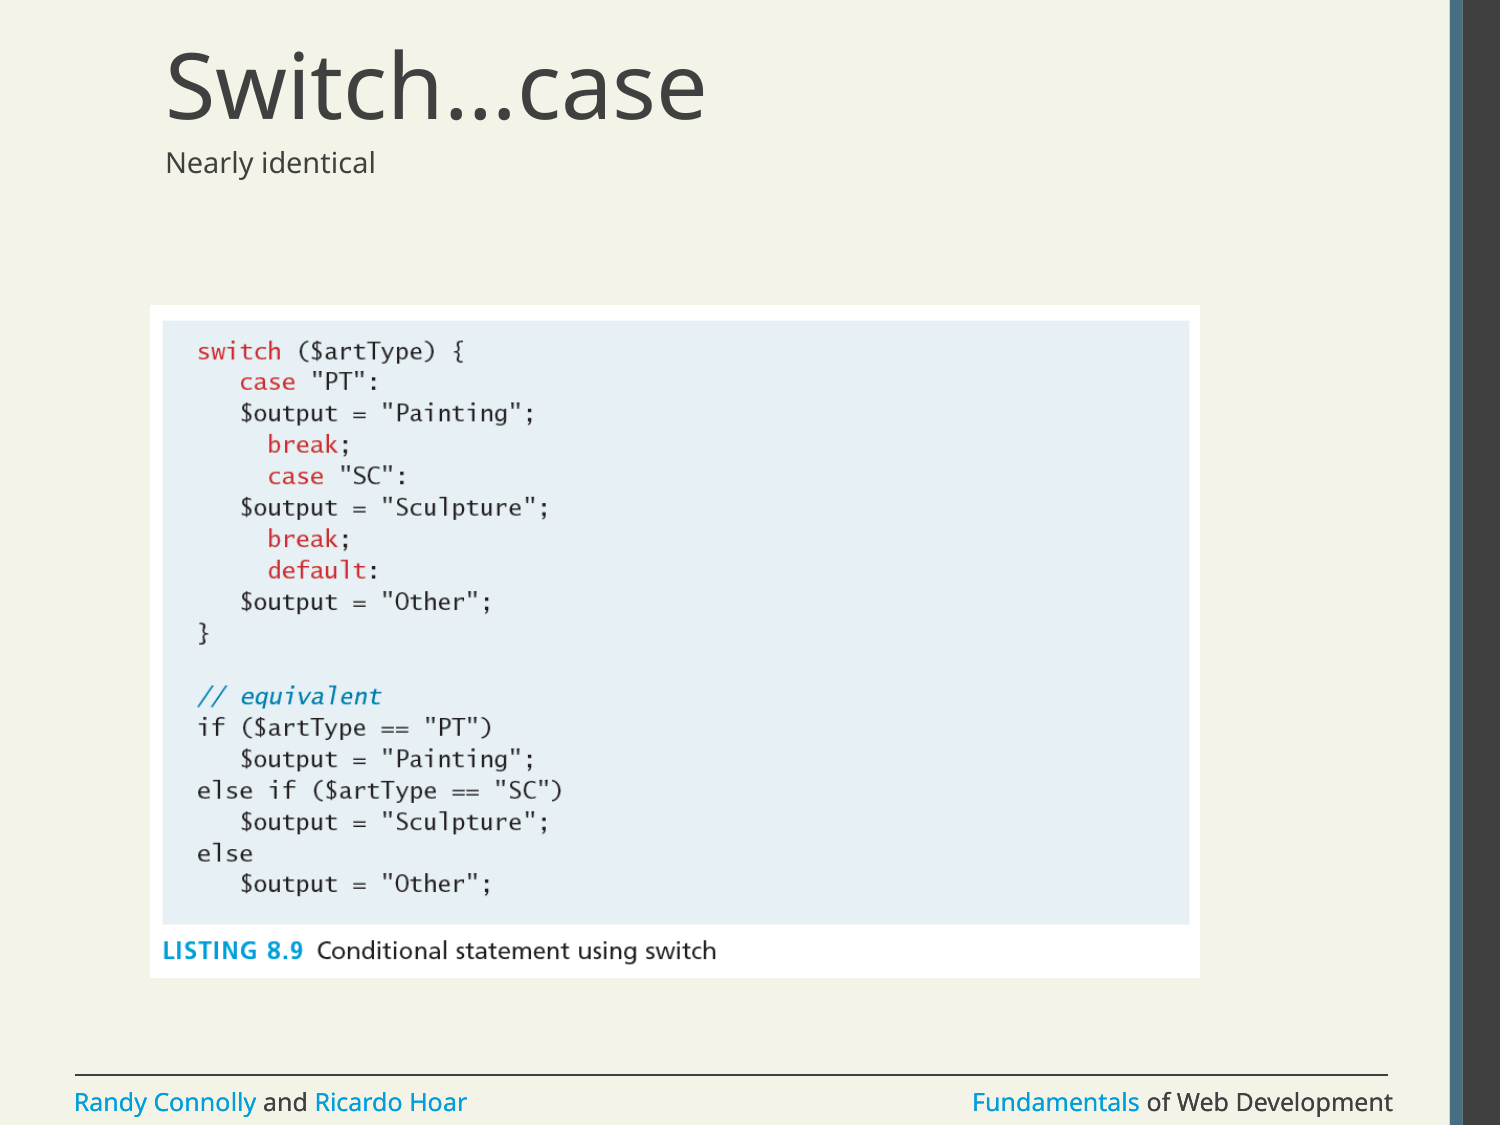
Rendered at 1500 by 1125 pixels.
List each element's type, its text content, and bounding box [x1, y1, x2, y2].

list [149, 269, 1201, 1013]
list Nearly identical [150, 137, 1200, 188]
title Switch…case [150, 20, 1425, 188]
